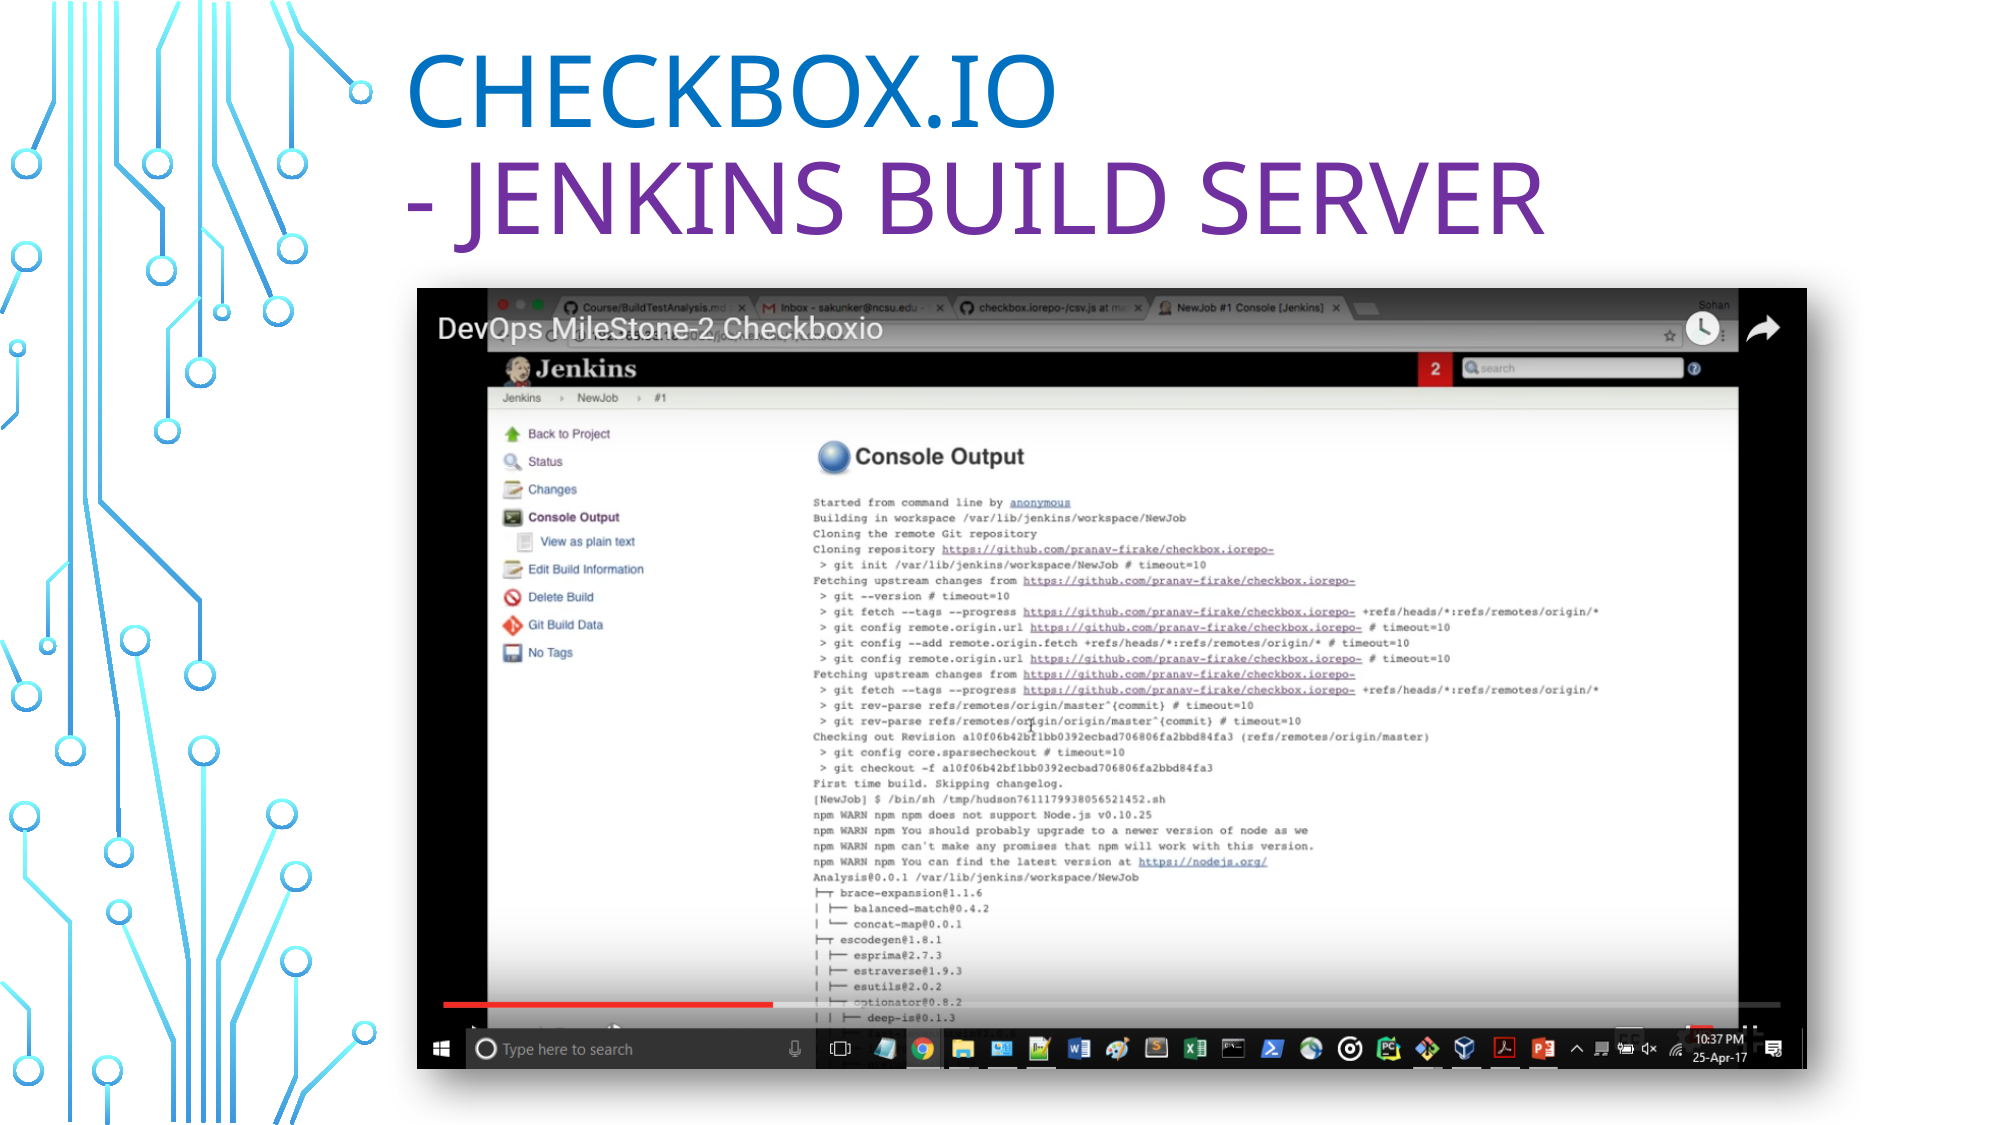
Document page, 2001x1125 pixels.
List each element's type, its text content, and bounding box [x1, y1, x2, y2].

title Checkbox.io - Jenkins Build Server [389, 0, 1832, 265]
picture [417, 287, 1807, 1070]
